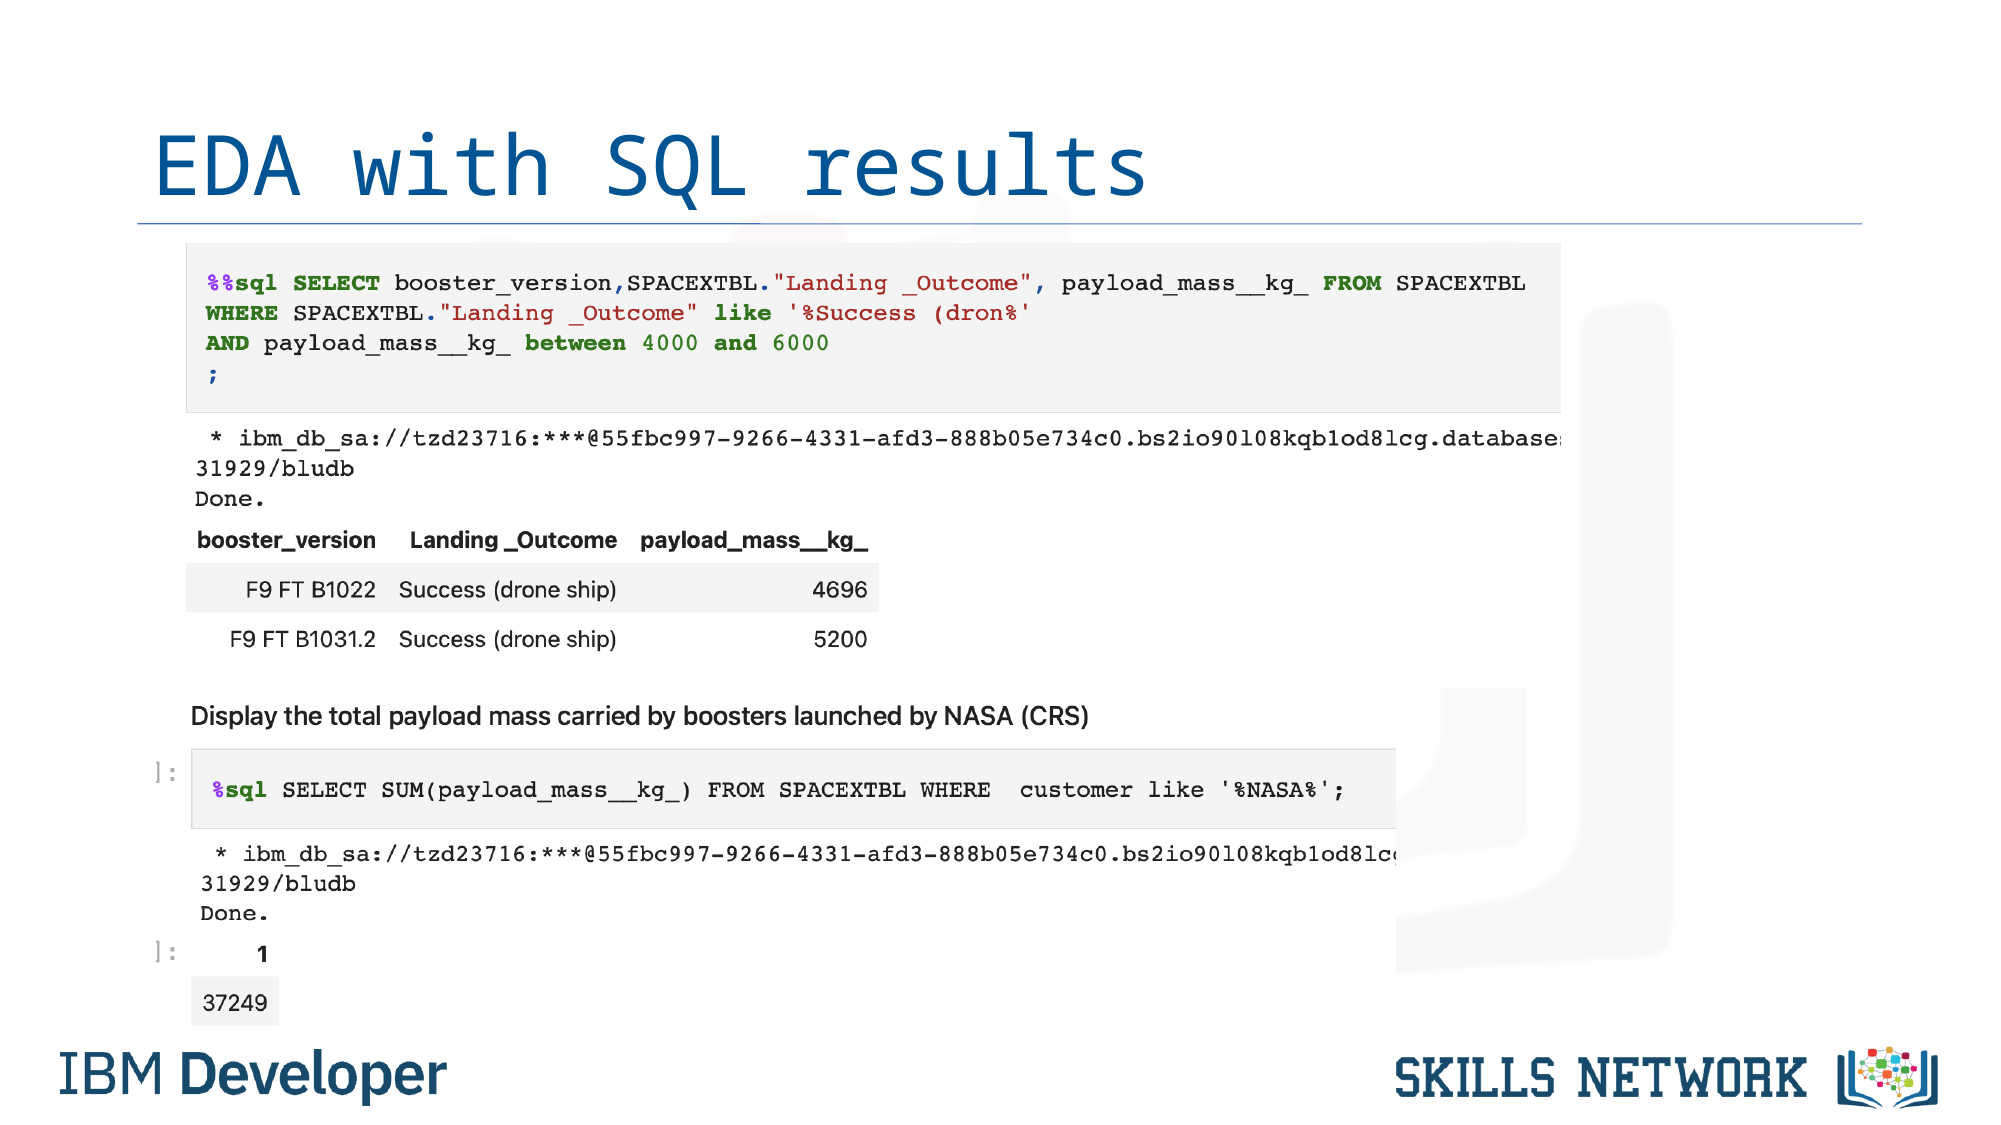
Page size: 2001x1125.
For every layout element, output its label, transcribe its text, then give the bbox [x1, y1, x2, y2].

picture [1390, 1045, 1945, 1111]
picture [55, 1045, 459, 1108]
picture [156, 242, 1561, 1031]
title EDA with SQL results [137, 59, 1863, 278]
